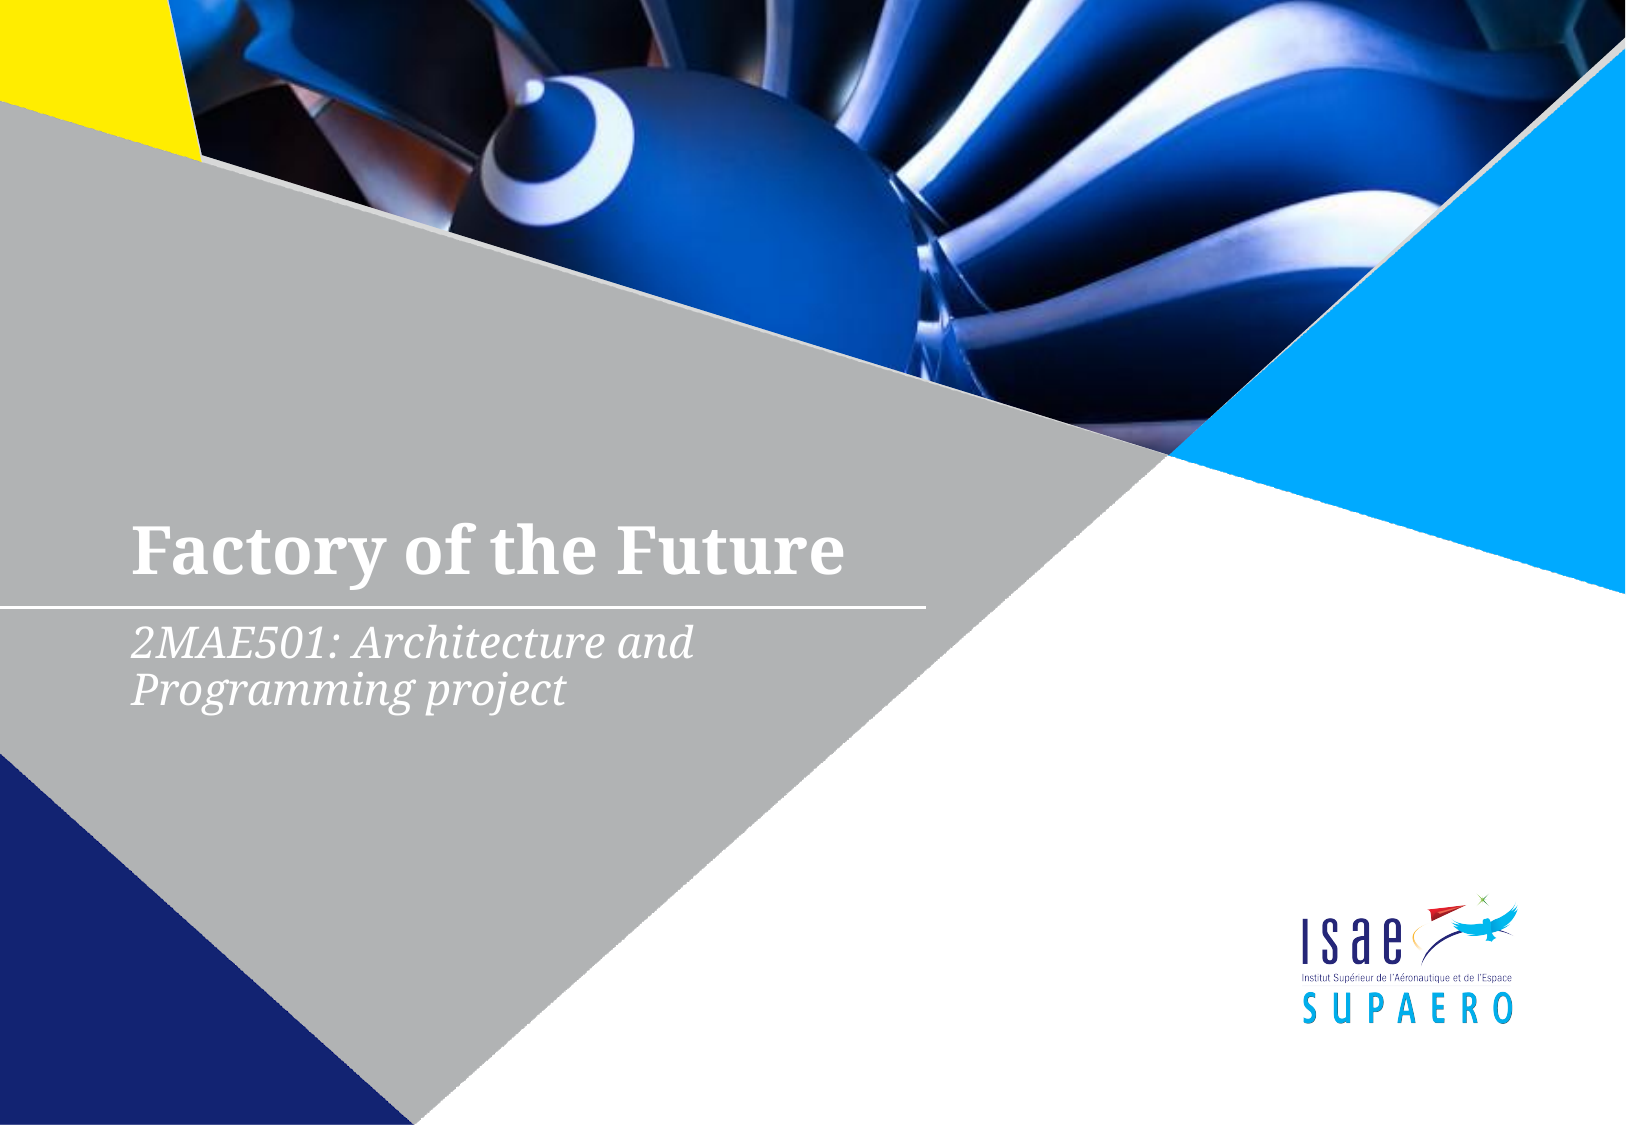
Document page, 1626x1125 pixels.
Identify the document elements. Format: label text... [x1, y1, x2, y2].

list Factory of the Future [116, 509, 1027, 596]
title 2MAE501: Architecture and Programming project [116, 613, 818, 846]
picture [0, 0, 1626, 1125]
